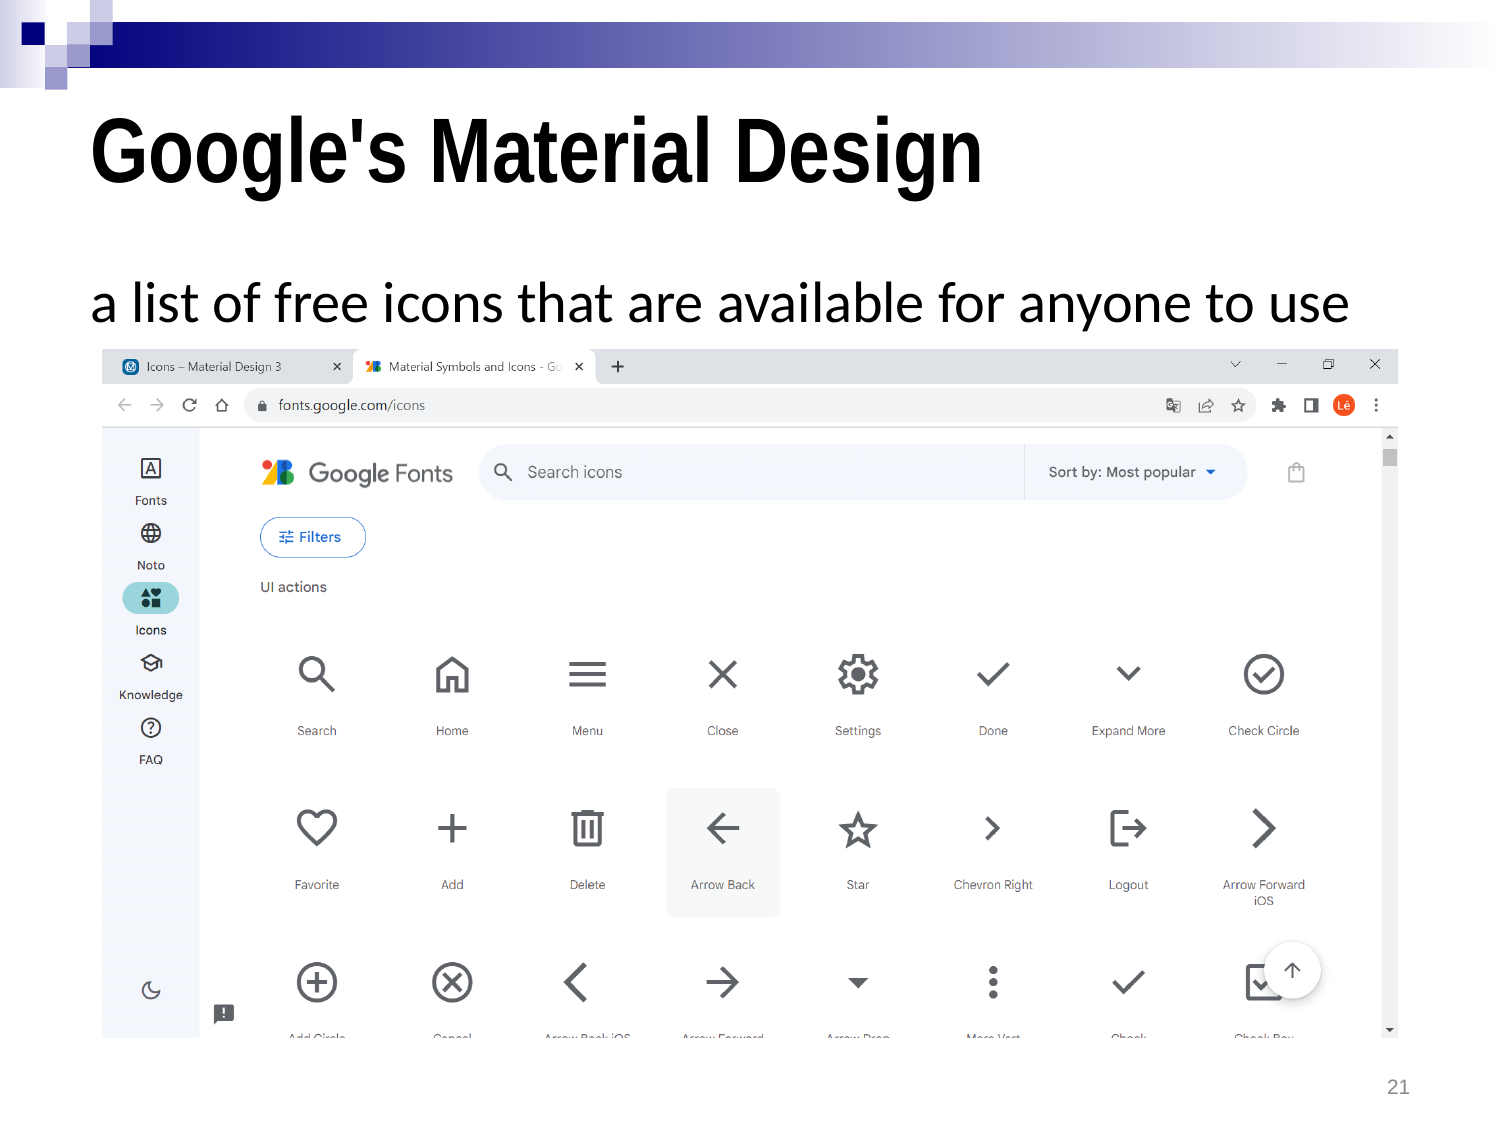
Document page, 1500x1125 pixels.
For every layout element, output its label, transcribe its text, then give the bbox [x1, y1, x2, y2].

list a list of free icons that are available for anyone to use [75, 256, 1425, 350]
title Google's Material Design [75, 67, 1425, 225]
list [102, 349, 1398, 1038]
slide_number 21 [1074, 1059, 1425, 1113]
